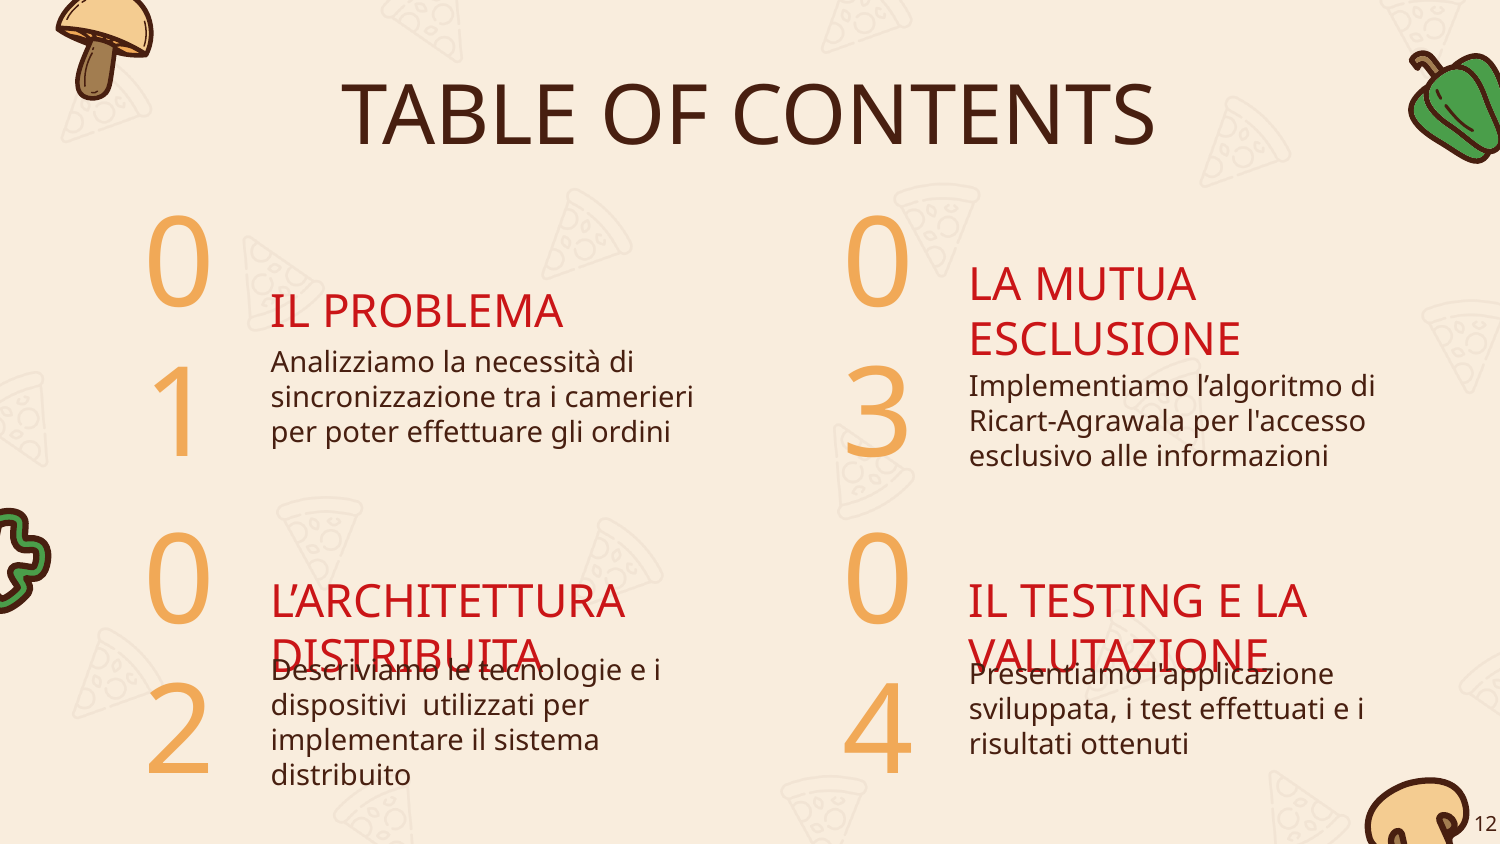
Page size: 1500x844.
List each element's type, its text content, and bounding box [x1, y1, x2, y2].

title 02 [118, 566, 242, 731]
subtitle L’ARCHITETTURA DISTRIBUITA [270, 591, 774, 662]
title 03 [816, 249, 940, 414]
text_box 12 [1458, 803, 1500, 844]
picture [0, 0, 1500, 844]
subtitle LA MUTUA ESCLUSIONE [968, 274, 1421, 345]
subtitle IL PROBLEMA [270, 274, 750, 345]
picture [1453, 836, 1458, 844]
subtitle Presentiamo l'applicazione sviluppata, i test effettuati e i risultati ottenuti [968, 661, 1436, 756]
picture [0, 527, 33, 594]
title TABLE OF CONTENTS [118, 64, 1382, 159]
subtitle IL TESTING E LA VALUTAZIONE [968, 591, 1477, 662]
subtitle Descriviamo le tecnologie e i dispositivi utilizzati per implementare il sistema distribuito [270, 674, 745, 769]
subtitle Analizziamo la necessità di sincronizzazione tra i camerieri per poter effettuare gli ordini [270, 348, 745, 443]
title 01 [118, 249, 242, 414]
title 04 [816, 566, 940, 731]
subtitle Implementiamo l’algoritmo di Ricart-Agrawala per l'accesso esclusivo alle informazioni [968, 372, 1451, 467]
